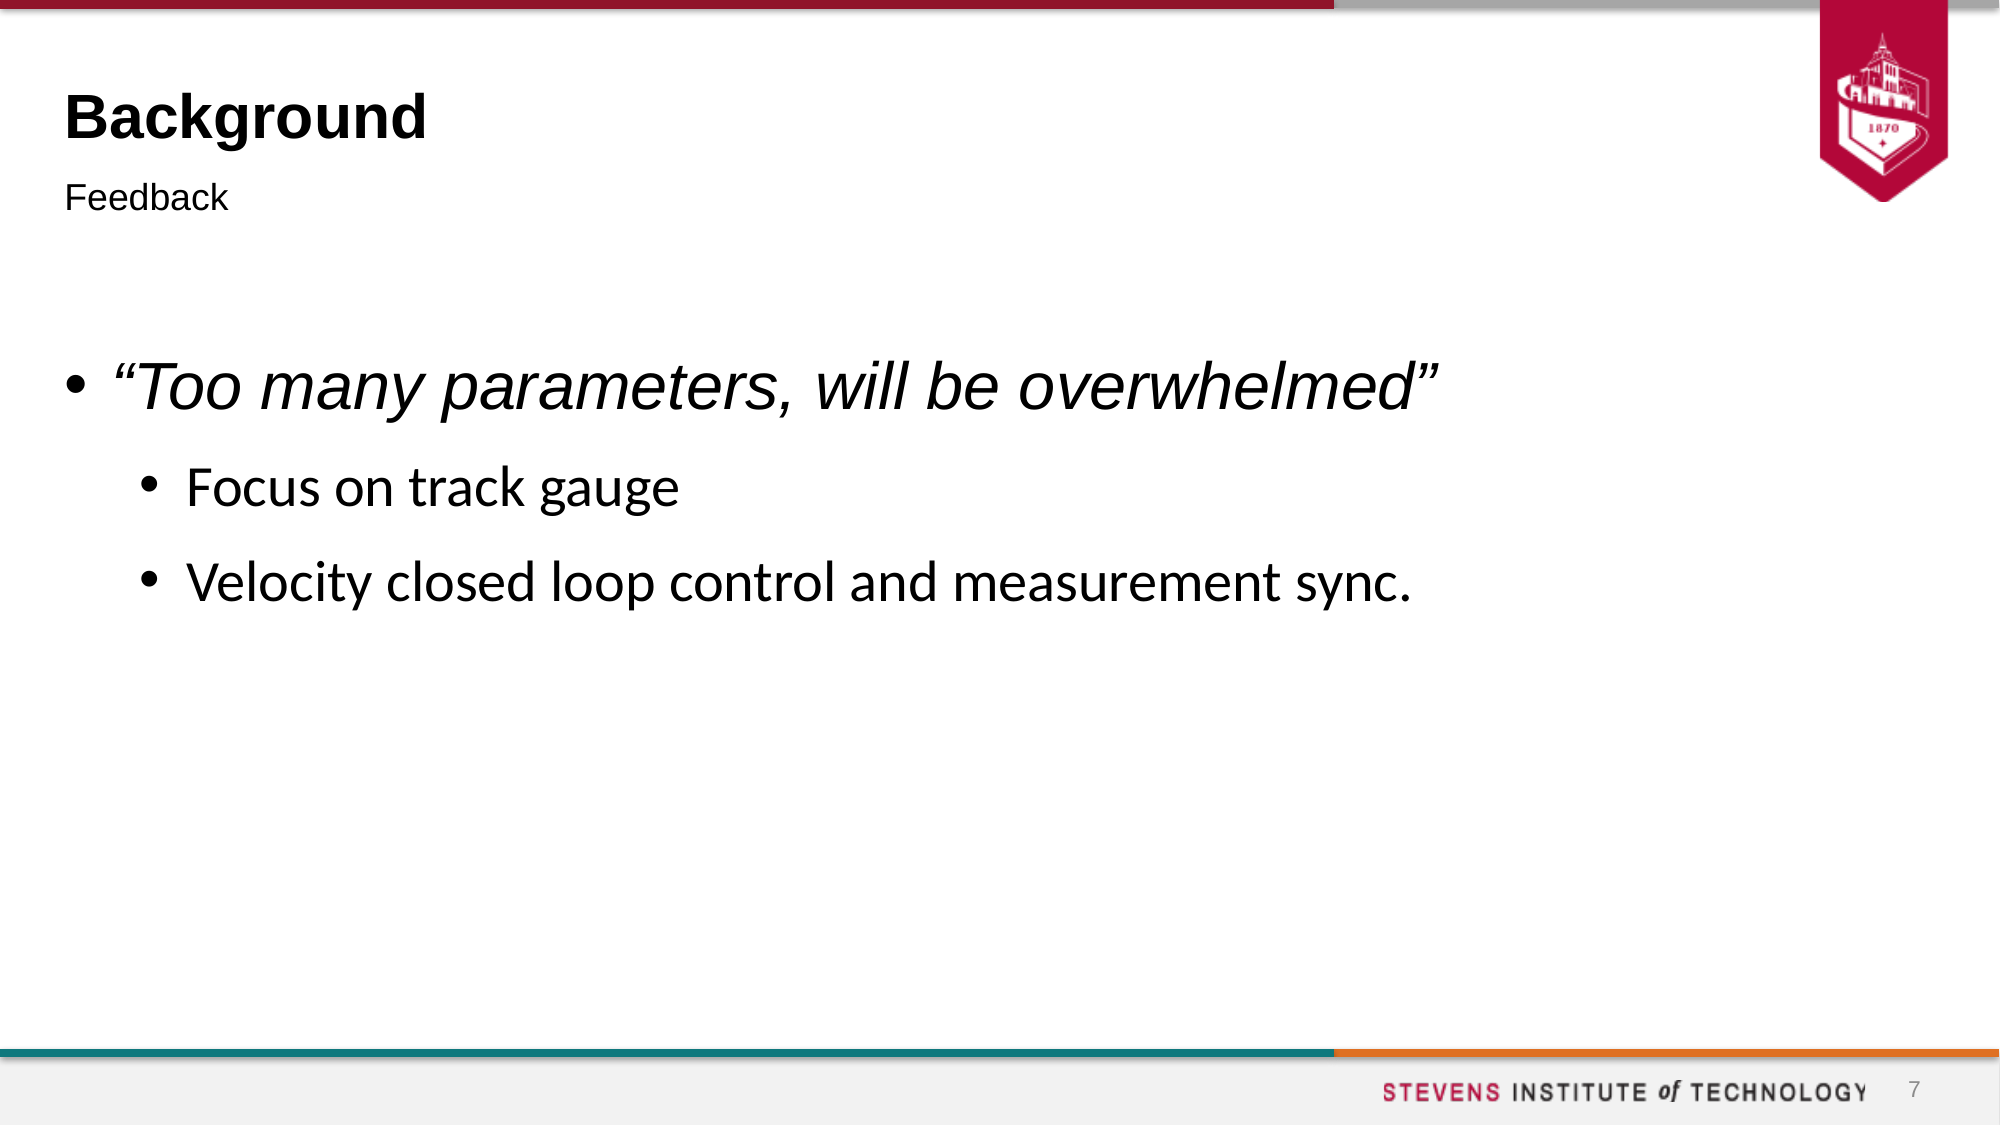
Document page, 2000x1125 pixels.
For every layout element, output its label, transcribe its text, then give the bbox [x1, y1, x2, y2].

title Background [49, 68, 1647, 157]
list “Too many parameters, will be overwhelmed” Focus on track gauge Velocity closed loop control and measurement sync. [49, 335, 1863, 997]
slide_number 7 [1862, 1057, 1967, 1118]
list Feedback [49, 165, 1646, 232]
